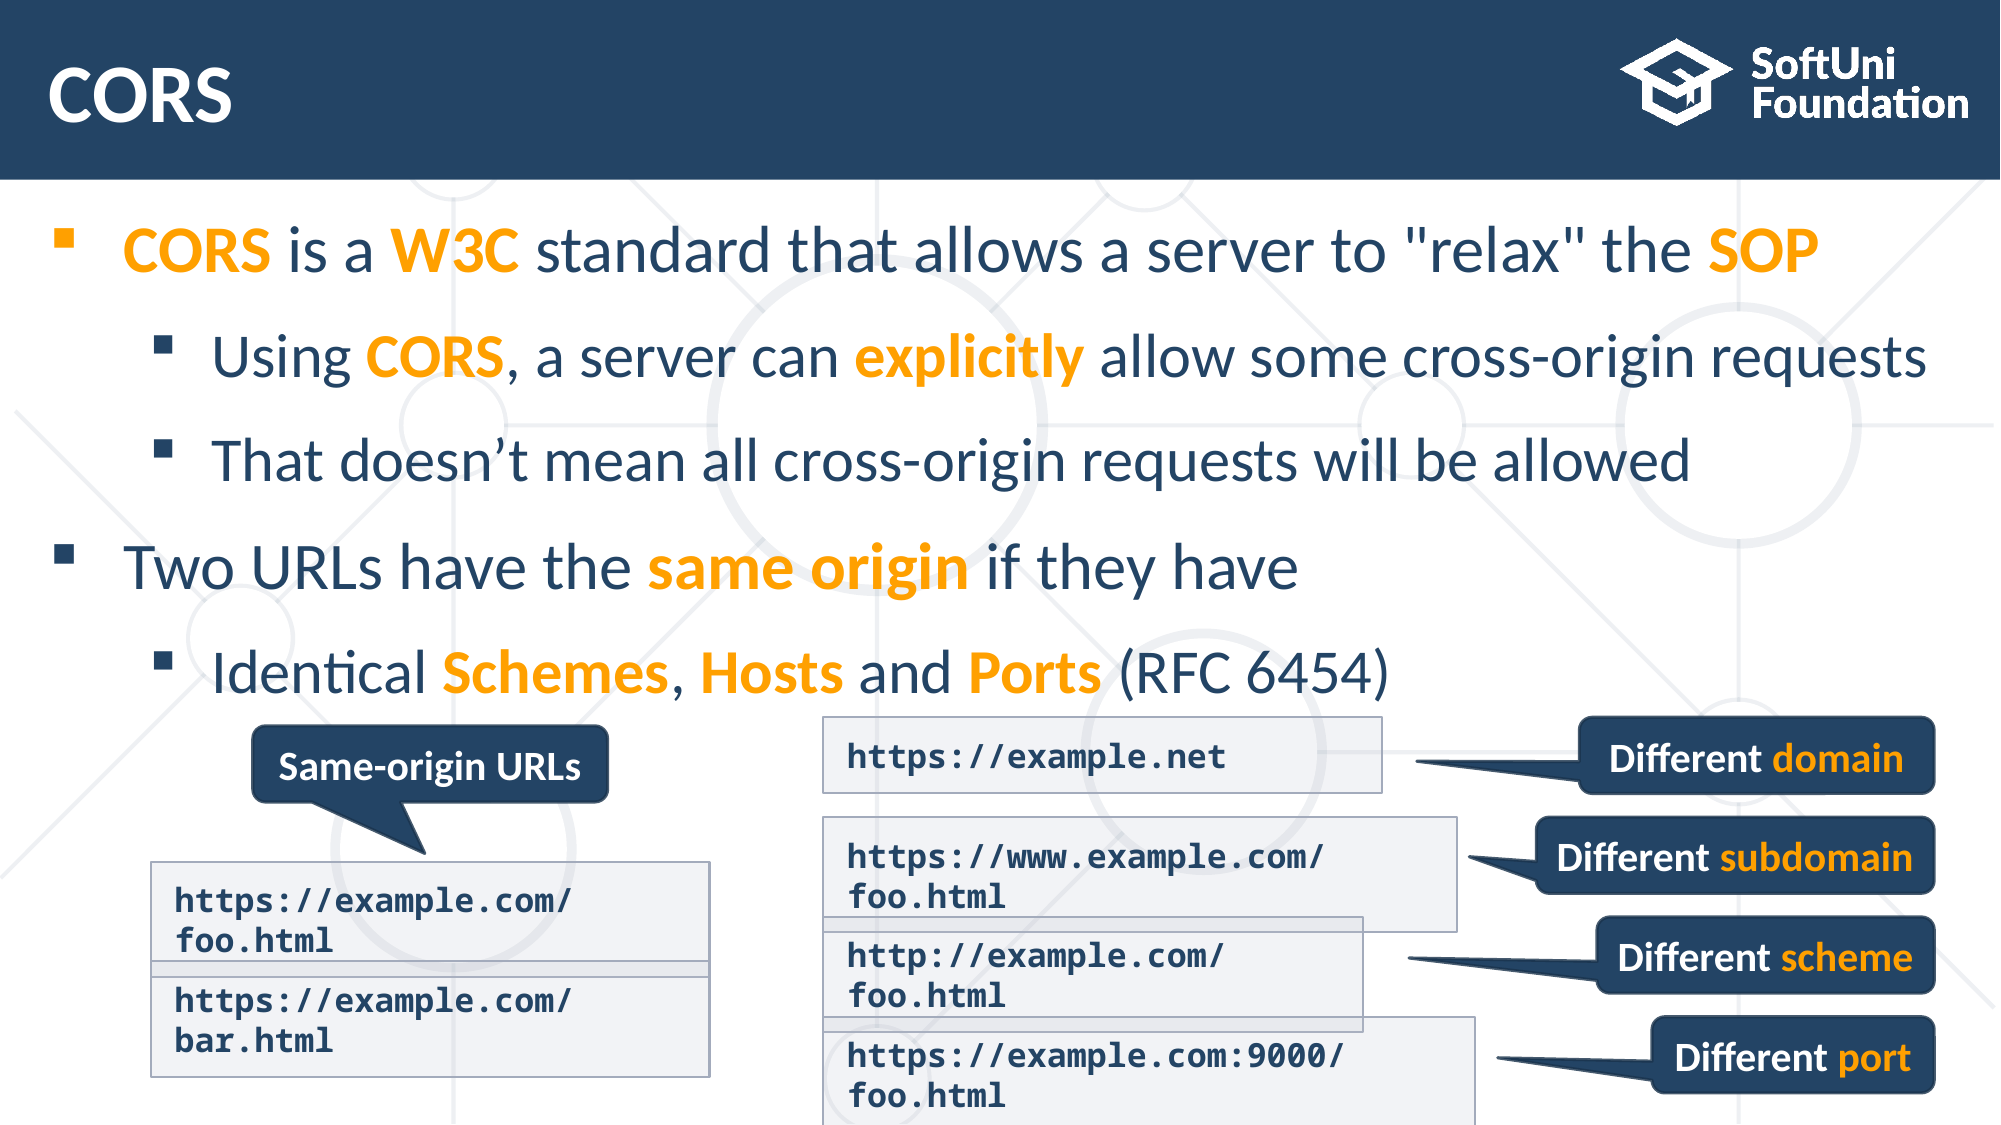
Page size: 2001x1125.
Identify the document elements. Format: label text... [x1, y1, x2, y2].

text_box http://example.com/foo.html [823, 916, 1363, 1016]
list CORS is a W3C standard that allows a server to "relax" the SOP Using CORS, a server can explicitly allow some cross-origin requests That doesn’t mean all cross-origin requests will be allowed Two URLs have the same origin if they have Identical Schemes, Hosts and Ports (RFC 6454) [31, 196, 1970, 1050]
text_box https://example.com:9000/foo.html [823, 1016, 1476, 1125]
text_box Same-origin URLs [250, 723, 610, 856]
text_box https://example.com/bar.html [150, 961, 710, 1077]
text_box https://www.example.com/foo.html [823, 817, 1457, 933]
text_box https://example.net [823, 717, 1383, 793]
text_box https://example.com/foo.html [150, 861, 710, 961]
text_box Different port [1495, 1014, 1937, 1096]
text_box Different domain [1414, 715, 1937, 796]
text_box Different subdomain [1467, 815, 1937, 896]
picture [1619, 38, 1968, 126]
text_box Different scheme [1406, 914, 1937, 996]
title CORS [31, 16, 1591, 162]
